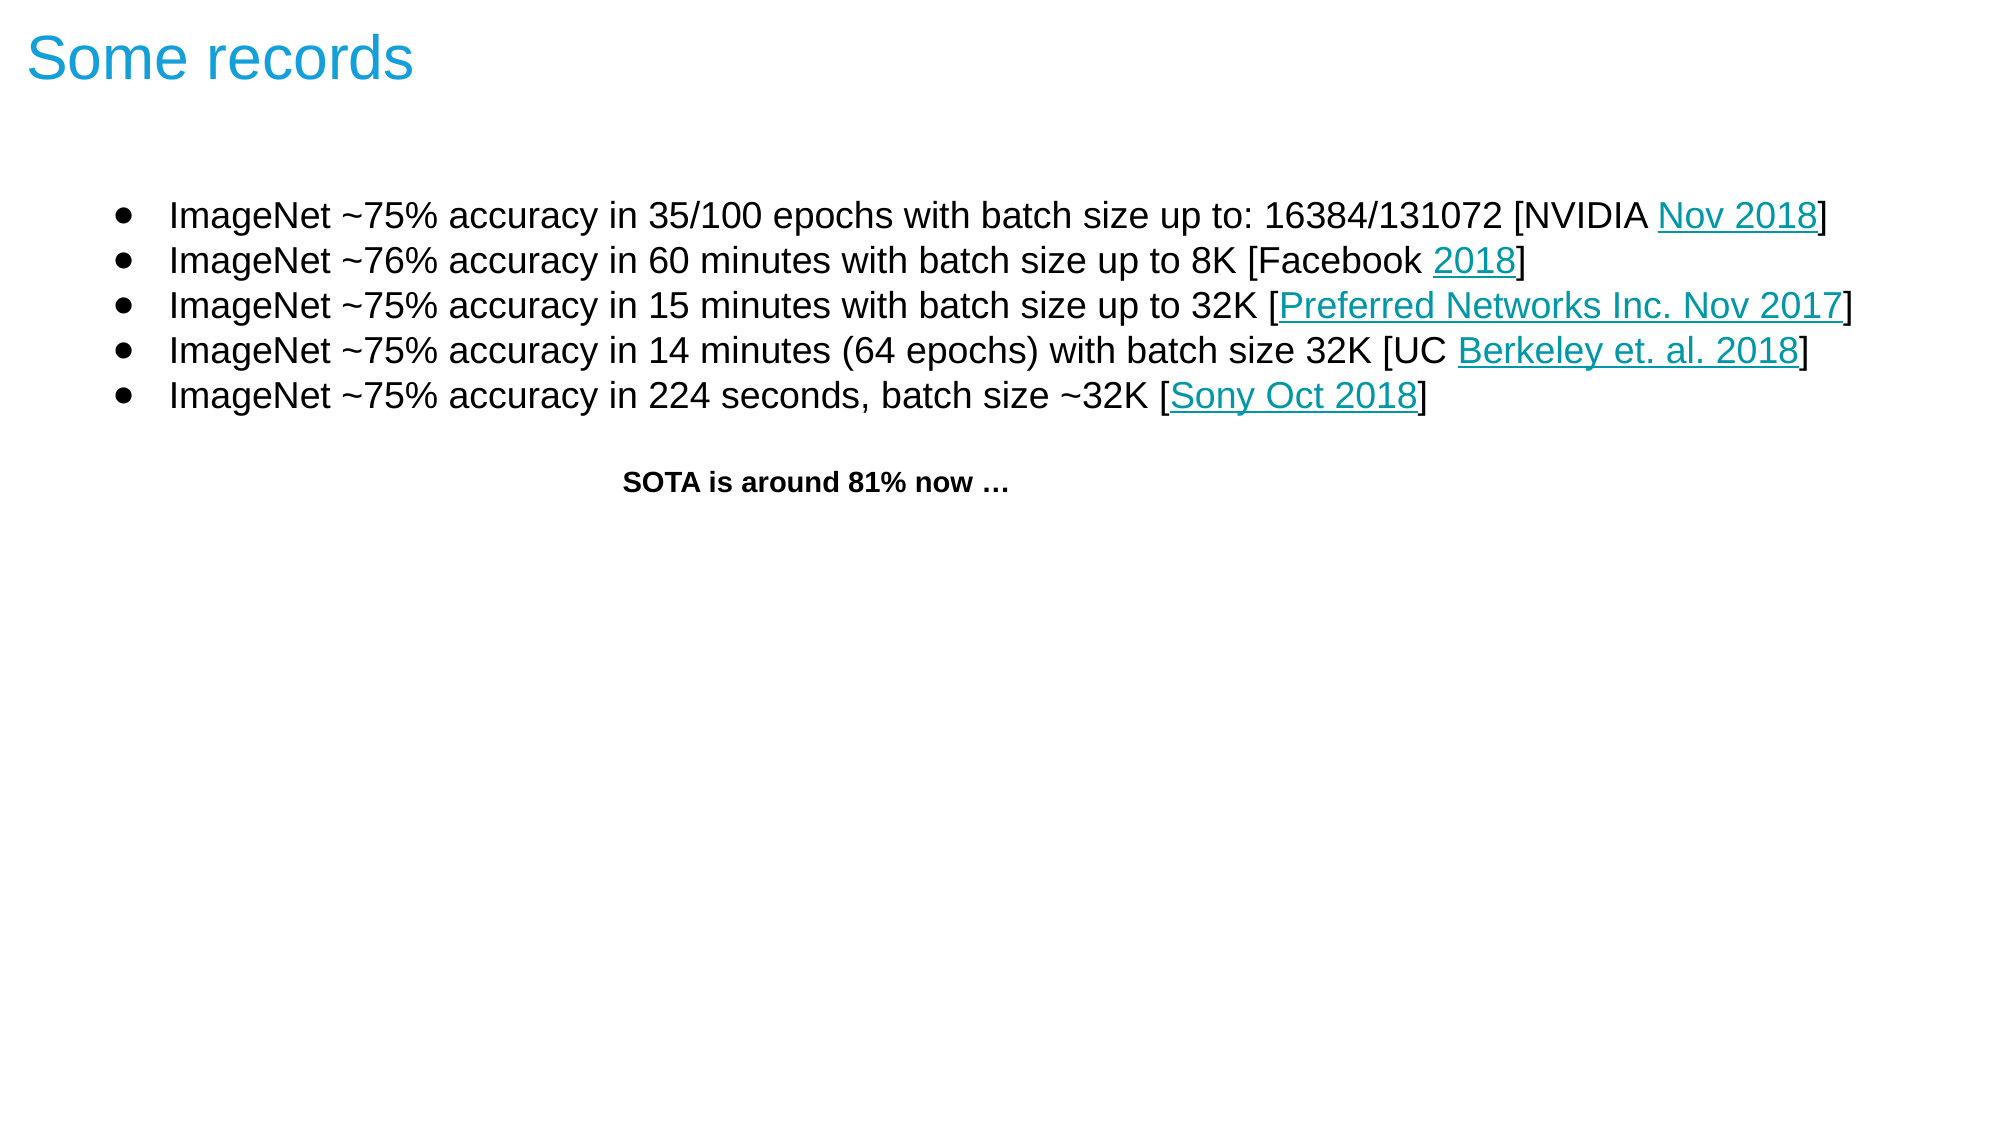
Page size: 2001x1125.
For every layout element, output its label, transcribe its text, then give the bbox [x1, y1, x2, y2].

text_box ImageNet ~75% accuracy in 35/100 epochs with batch size up to: 16384/131072 [NVIDIA Nov 2018] ImageNet ~76% accuracy in 60 minutes with batch size up to 8K [Facebook 2018] ImageNet ~75% accuracy in 15 minutes with batch size up to 32K [Preferred Networks Inc. Nov 2017] ImageNet ~75% accuracy in 14 minutes (64 epochs) with batch size 32K [UC Berkeley et. al. 2018] ImageNet ~75% accuracy in 224 seconds, batch size ~32K [Sony Oct 2018] [78, 176, 1922, 747]
title Some records [11, 37, 1816, 126]
text_box SOTA is around 81% now … [607, 448, 1061, 558]
